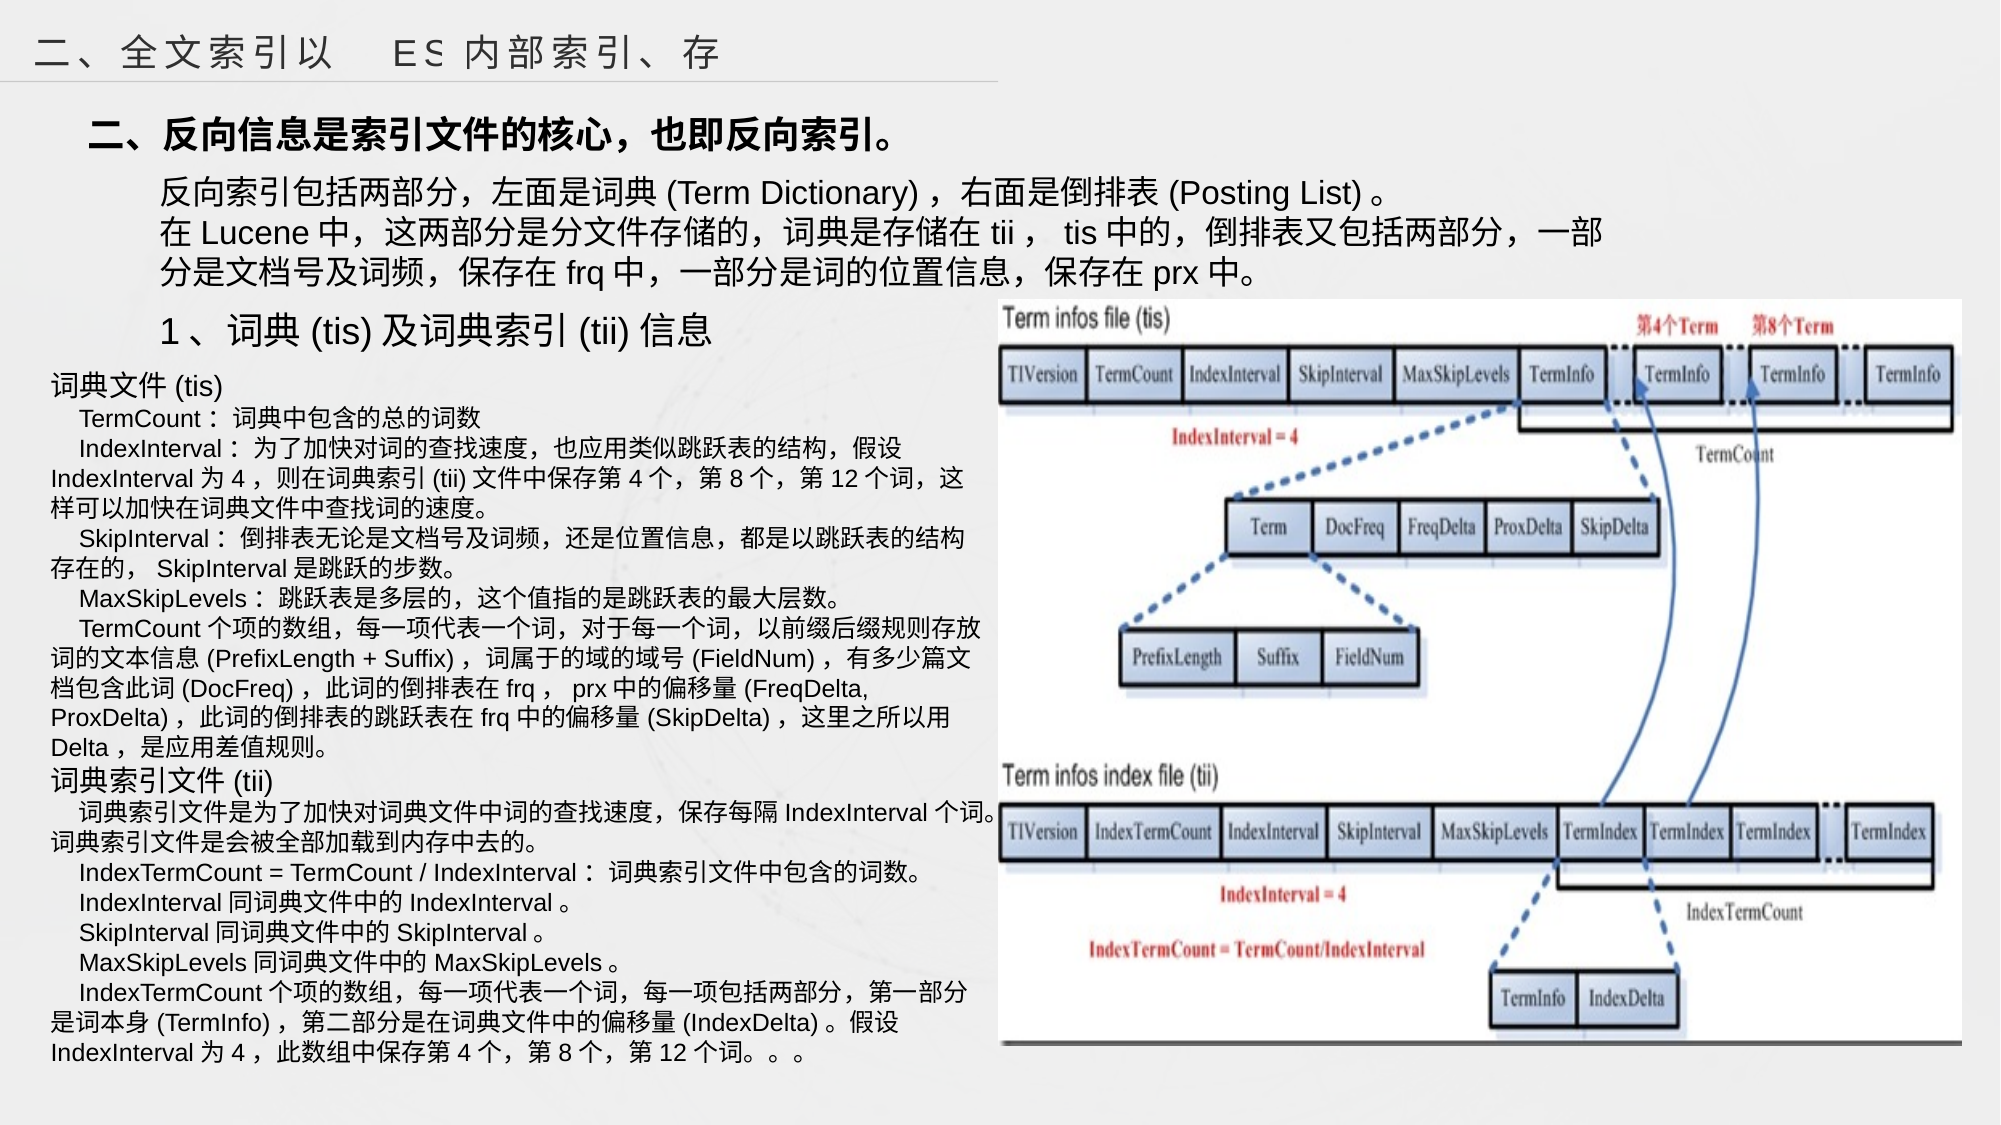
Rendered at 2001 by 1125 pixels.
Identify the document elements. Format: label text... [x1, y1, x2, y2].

text_box 二、反向信息是索引文件的核心，也即反向索引。 [72, 103, 965, 163]
text_box 1、词典(tis)及词典索引(tii)信息 [144, 299, 998, 360]
text_box [0, 0, 2000, 1125]
text_box 词典文件(tis) TermCount：词典中包含的总的词数 IndexInterval：为了加快对词的查找速度，也应用类似跳跃表的结构，假设IndexInterval为4，则在词典索引(tii)文件中保存第4个，第8个，第12个词，这样可以加快在词典文件中查找词的速度。 SkipInterval：倒排表无论是文档号及词频，还是位置信息，都是以跳跃表的结构存在的，SkipInterval是跳跃的步数。 MaxSkipLevels：跳跃表是多层的，这个值指的是跳跃表的最大层数。 TermCount个项的数组，每一项代表一个词，对于每一个词，以前缀后缀规则存放词的文本信息(PrefixLength + Suffix)，词属于的域的域号(FieldNum)，有多少篇文档包含此词(DocFreq)，此词的倒排表在frq，prx中的偏移量(FreqDelta, ProxDelta)，此词的倒排表的跳跃表在frq中的偏移量(SkipDelta)，这里之所以用Delta，是应用差值规则。 词典索引文件(tii) 词典索引文件是为了加快对词典文件中词的查找速度，保存每隔IndexInterval个词。 词典索引文件是会被全部加载到内存中去的。 IndexTermCount = TermCount / IndexInterval：词典索引文件中包含的词数。 IndexInterval同词典文件中的IndexInterval。 SkipInterval同词典文件中的SkipInterval。 MaxSkipLevels同词典文件中的MaxSkipLevels。 IndexTermCount个项的数组，每一项代表一个词，每一项包括两部分，第一部分是词本身(TermInfo)，第二部分是在词典文件中的偏移量(IndexDelta)。假设IndexInterval为4，此数组中保存第4个，第8个，第12个词。。。 [35, 360, 1002, 1074]
text_box 反向索引包括两部分，左面是词典(Term Dictionary)，右面是倒排表(Posting List)。 在Lucene中，这两部分是分文件存储的，词典是存储在tii，tis中的，倒排表又包括两部分，一部分是文档号及词频，保存在frq中，一部分是词的位置信息，保存在prx中。 [144, 163, 1628, 299]
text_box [0, 21, 999, 82]
picture [998, 299, 1962, 1047]
